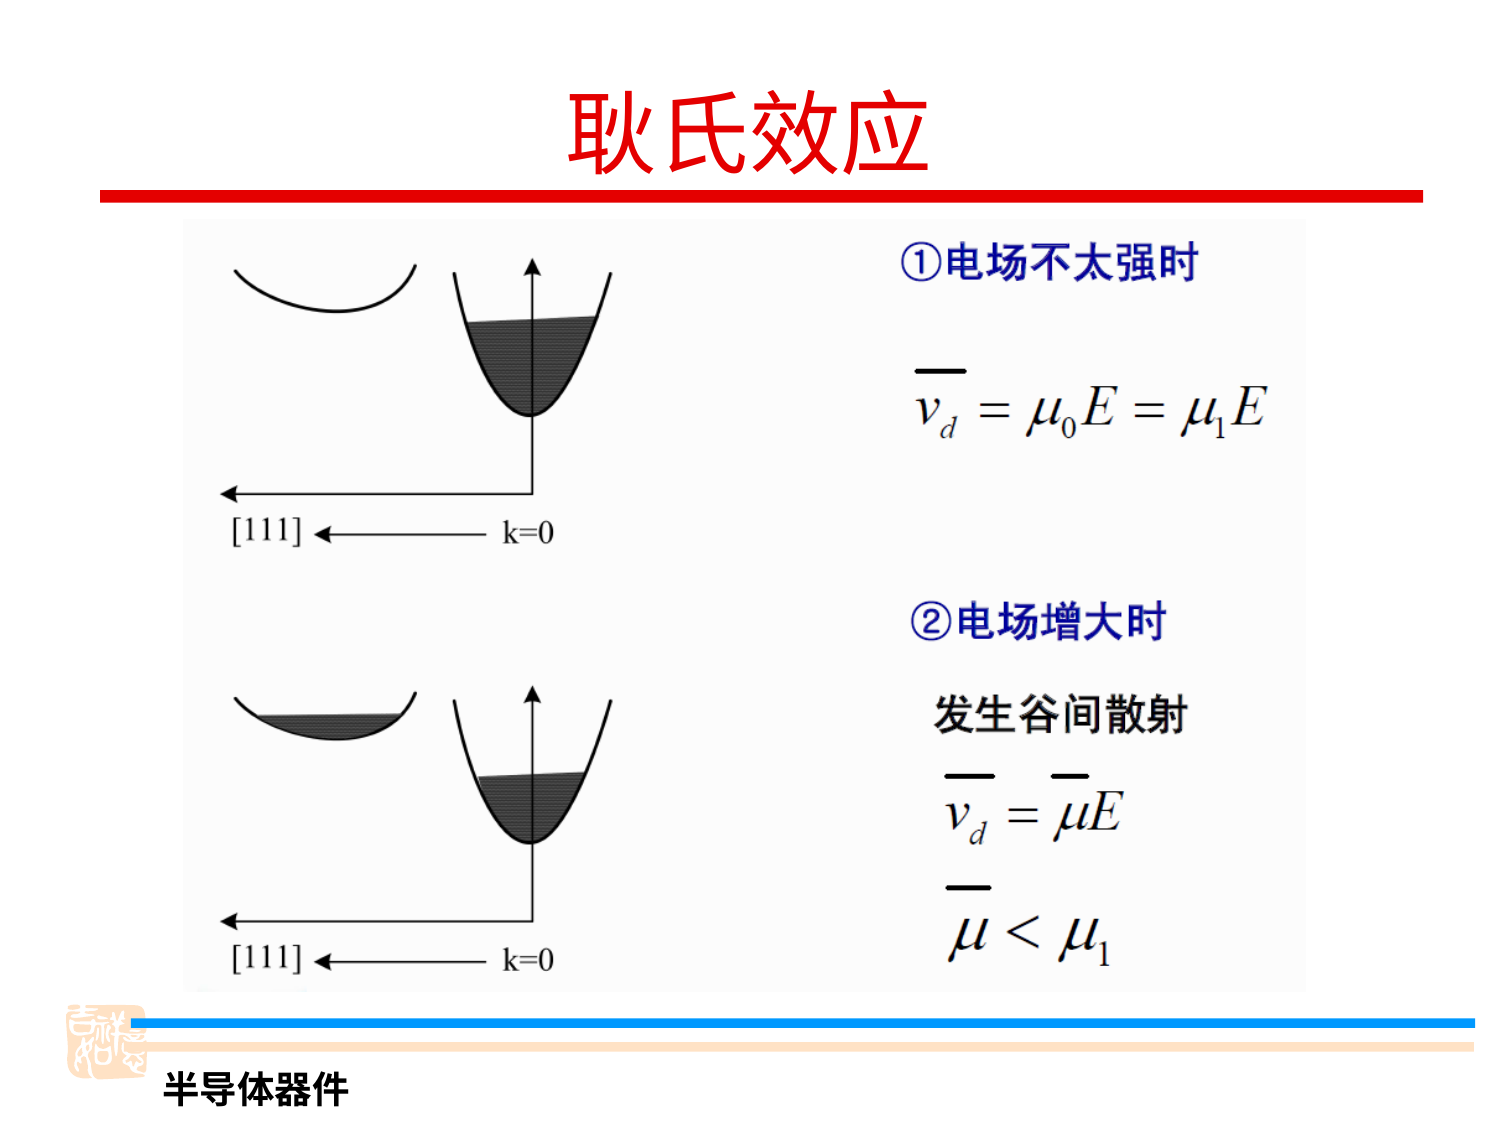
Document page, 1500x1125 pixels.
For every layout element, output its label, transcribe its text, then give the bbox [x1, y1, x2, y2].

title 耿氏效应 [48, 37, 1450, 225]
picture [182, 219, 1306, 993]
